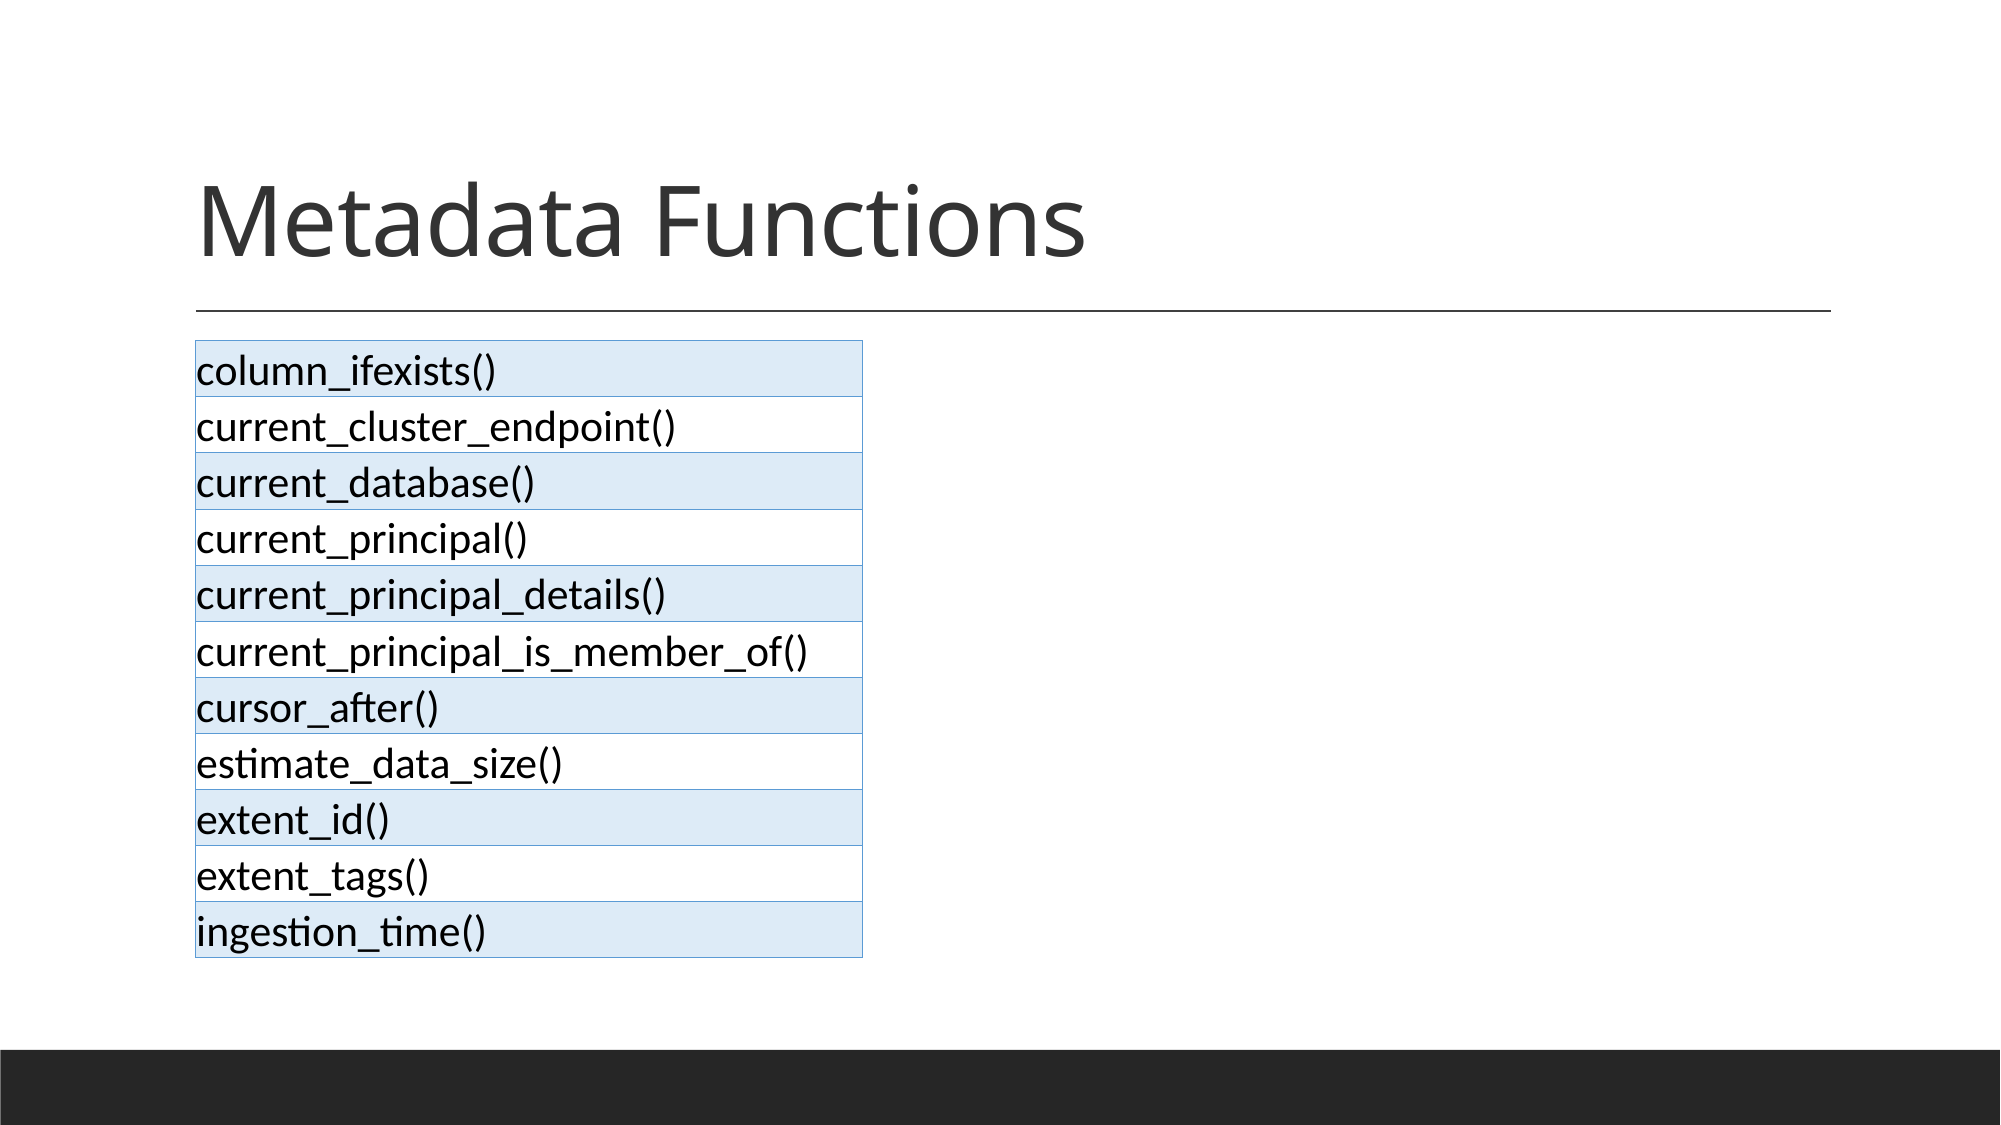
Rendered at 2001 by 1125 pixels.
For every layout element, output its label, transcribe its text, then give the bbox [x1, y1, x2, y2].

table_cell cursor_after() [196, 678, 862, 733]
table_cell extent_id() [196, 790, 862, 845]
table_cell extent_tags() [196, 846, 862, 901]
title Metadata Functions [180, 47, 1830, 285]
table_cell current_cluster_endpoint() [196, 397, 862, 452]
table_cell ingestion_time() [196, 902, 862, 957]
table_cell estimate_data_size() [196, 734, 862, 789]
table_cell current_principal_details() [196, 566, 862, 621]
table_cell current_principal() [196, 510, 862, 565]
table_cell current_principal_is_member_of() [196, 622, 862, 677]
table_header column_ifexists() [196, 341, 862, 396]
table_cell current_database() [196, 453, 862, 509]
